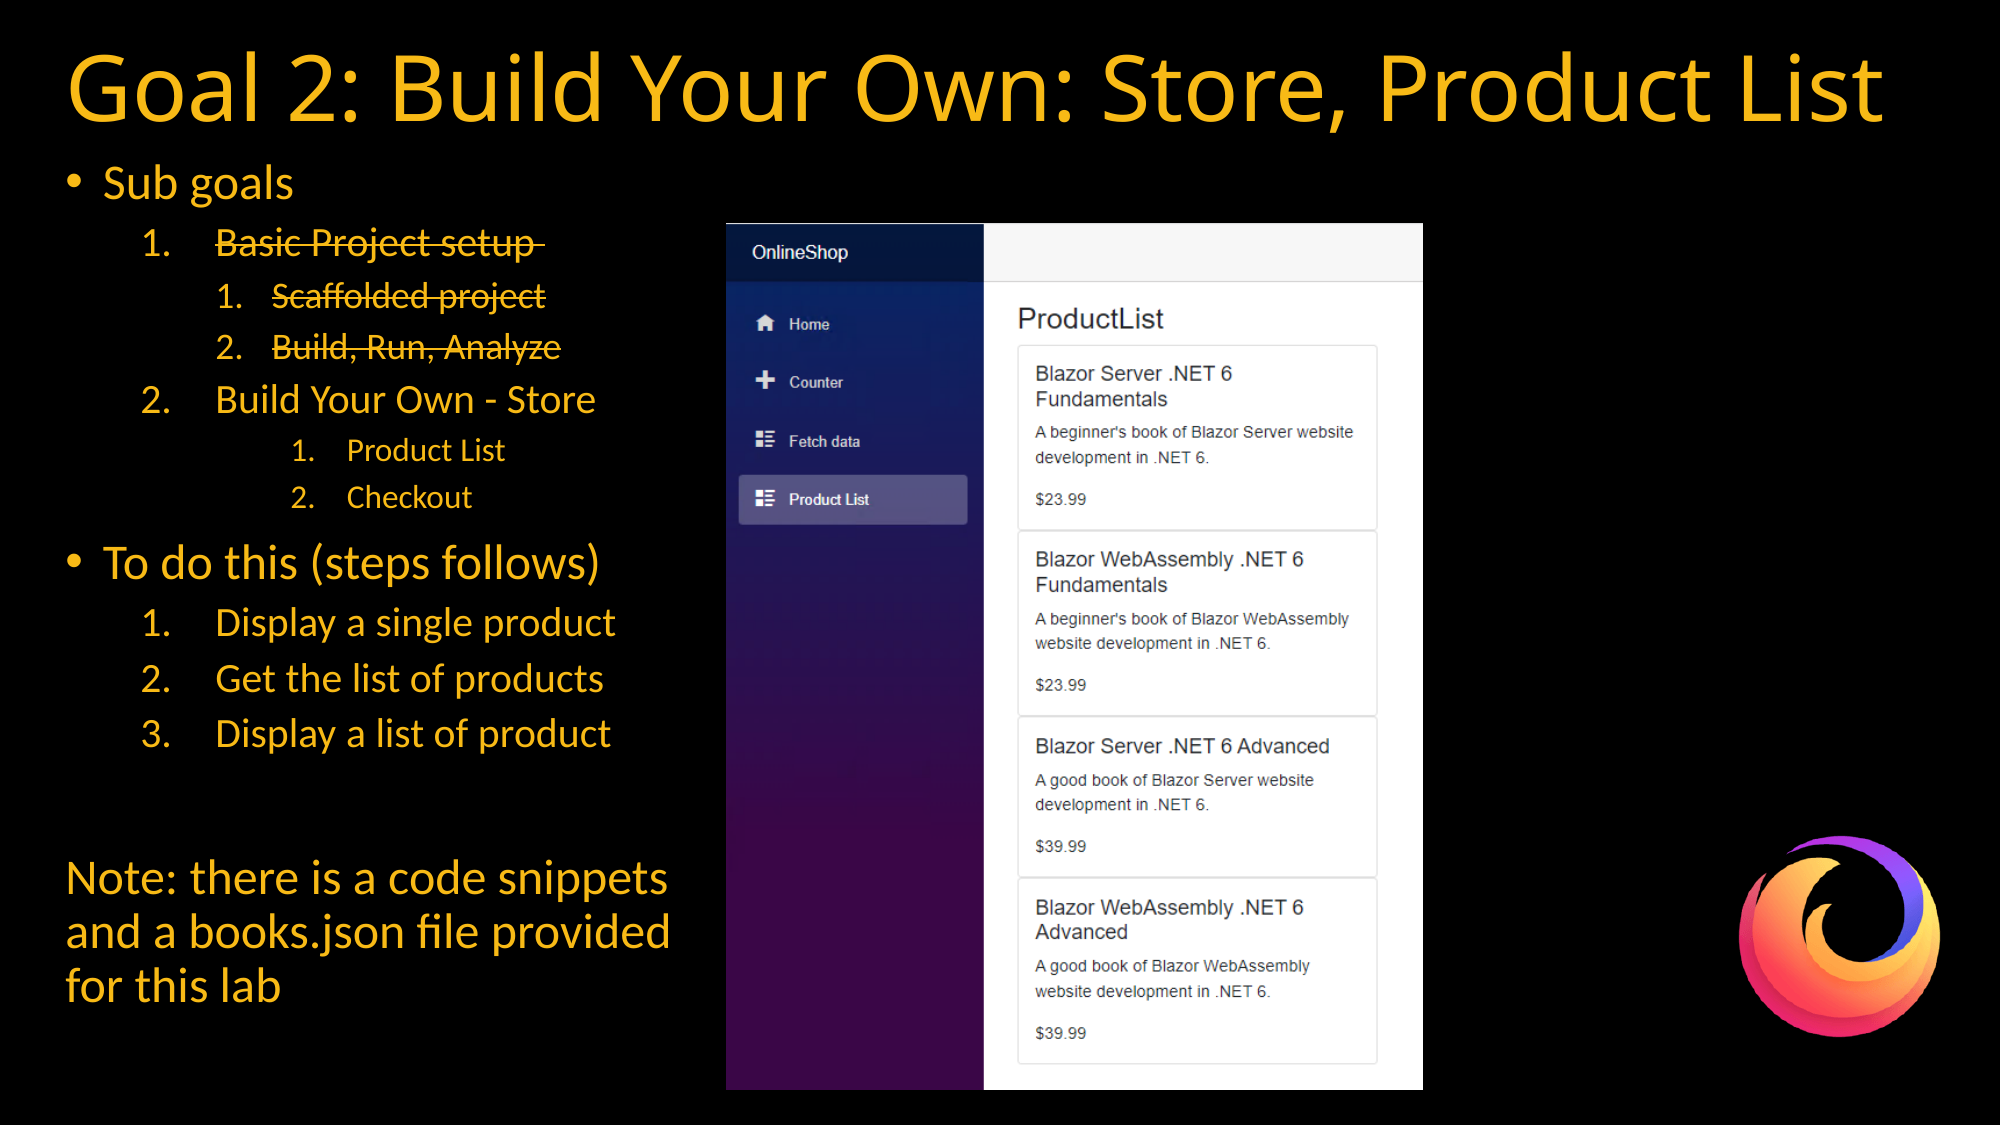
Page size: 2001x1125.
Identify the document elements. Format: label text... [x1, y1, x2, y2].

title Goal 2: Build Your Own: Store, Product List [50, 35, 1950, 149]
picture [1728, 825, 1950, 1047]
list Sub goals Basic Project setup Scaffolded project Build, Run, Analyze Build Your Own - Store Product List Checkout To do this (steps follows) Display a single product Get the list of products Display a list of product Note: there is a code snippets and a books.json file provided for this lab [50, 148, 727, 1090]
picture [726, 223, 1423, 1090]
